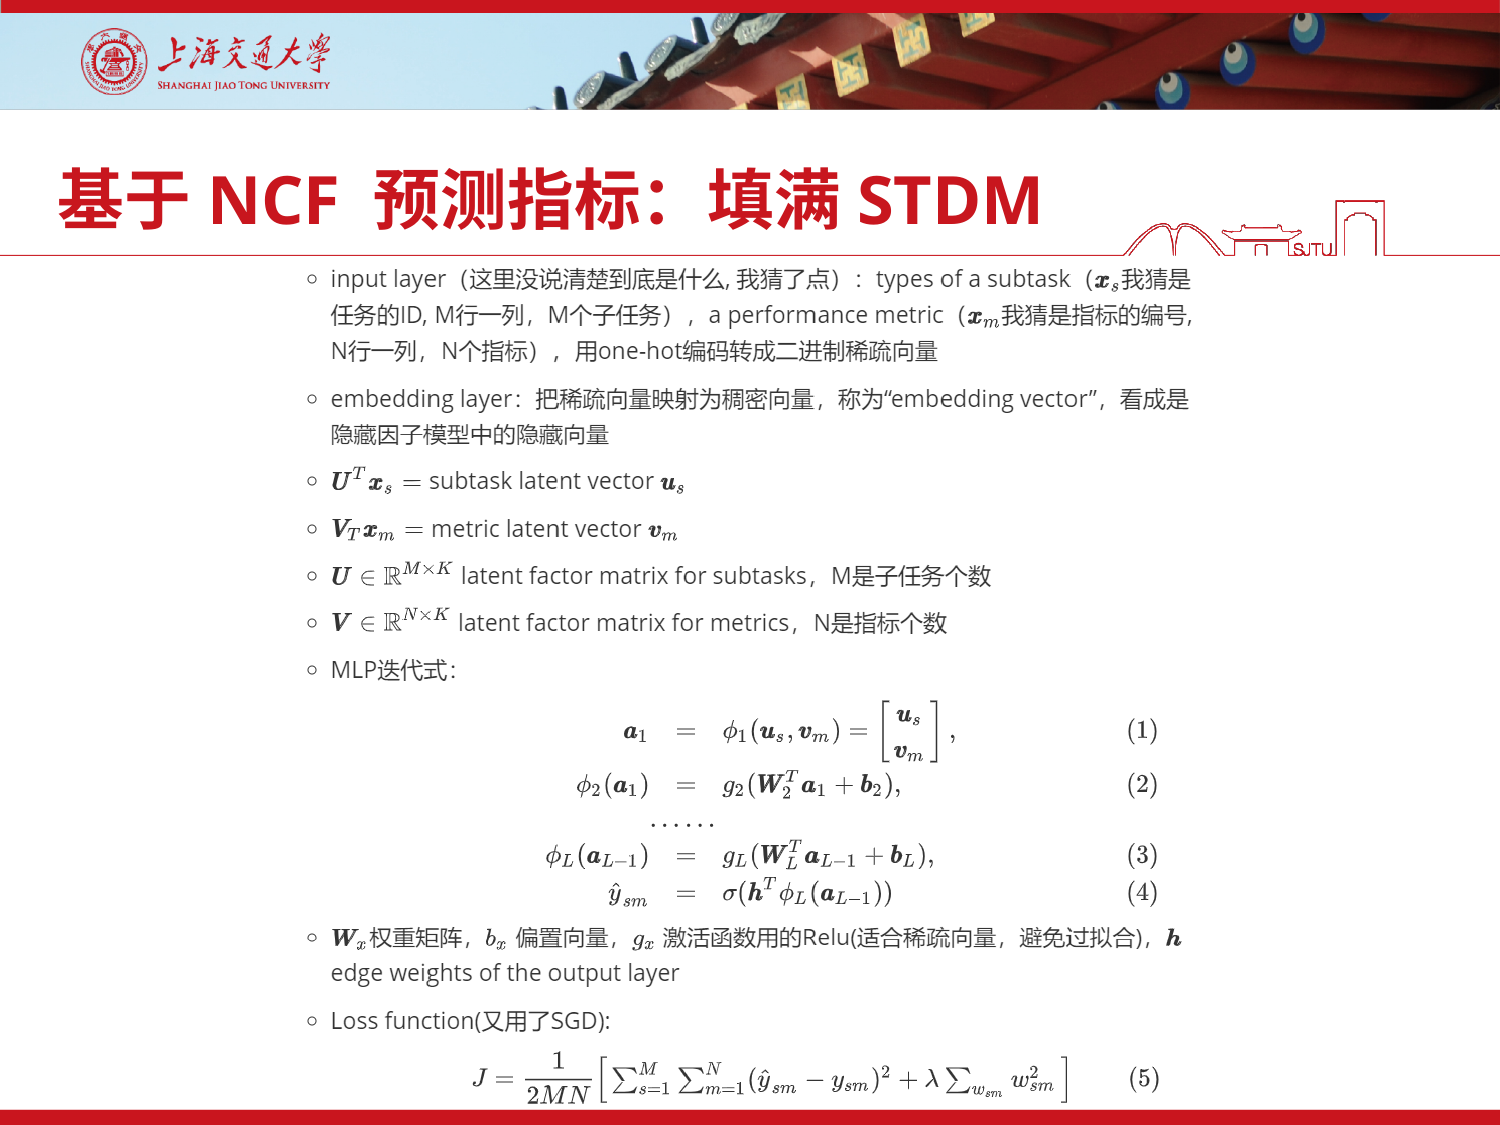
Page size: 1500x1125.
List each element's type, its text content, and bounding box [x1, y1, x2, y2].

picture [0, 200, 1500, 256]
picture [0, 0, 1500, 110]
picture [301, 266, 1199, 1108]
title 基于NCF 预测指标：填满STDM [43, 160, 1447, 255]
